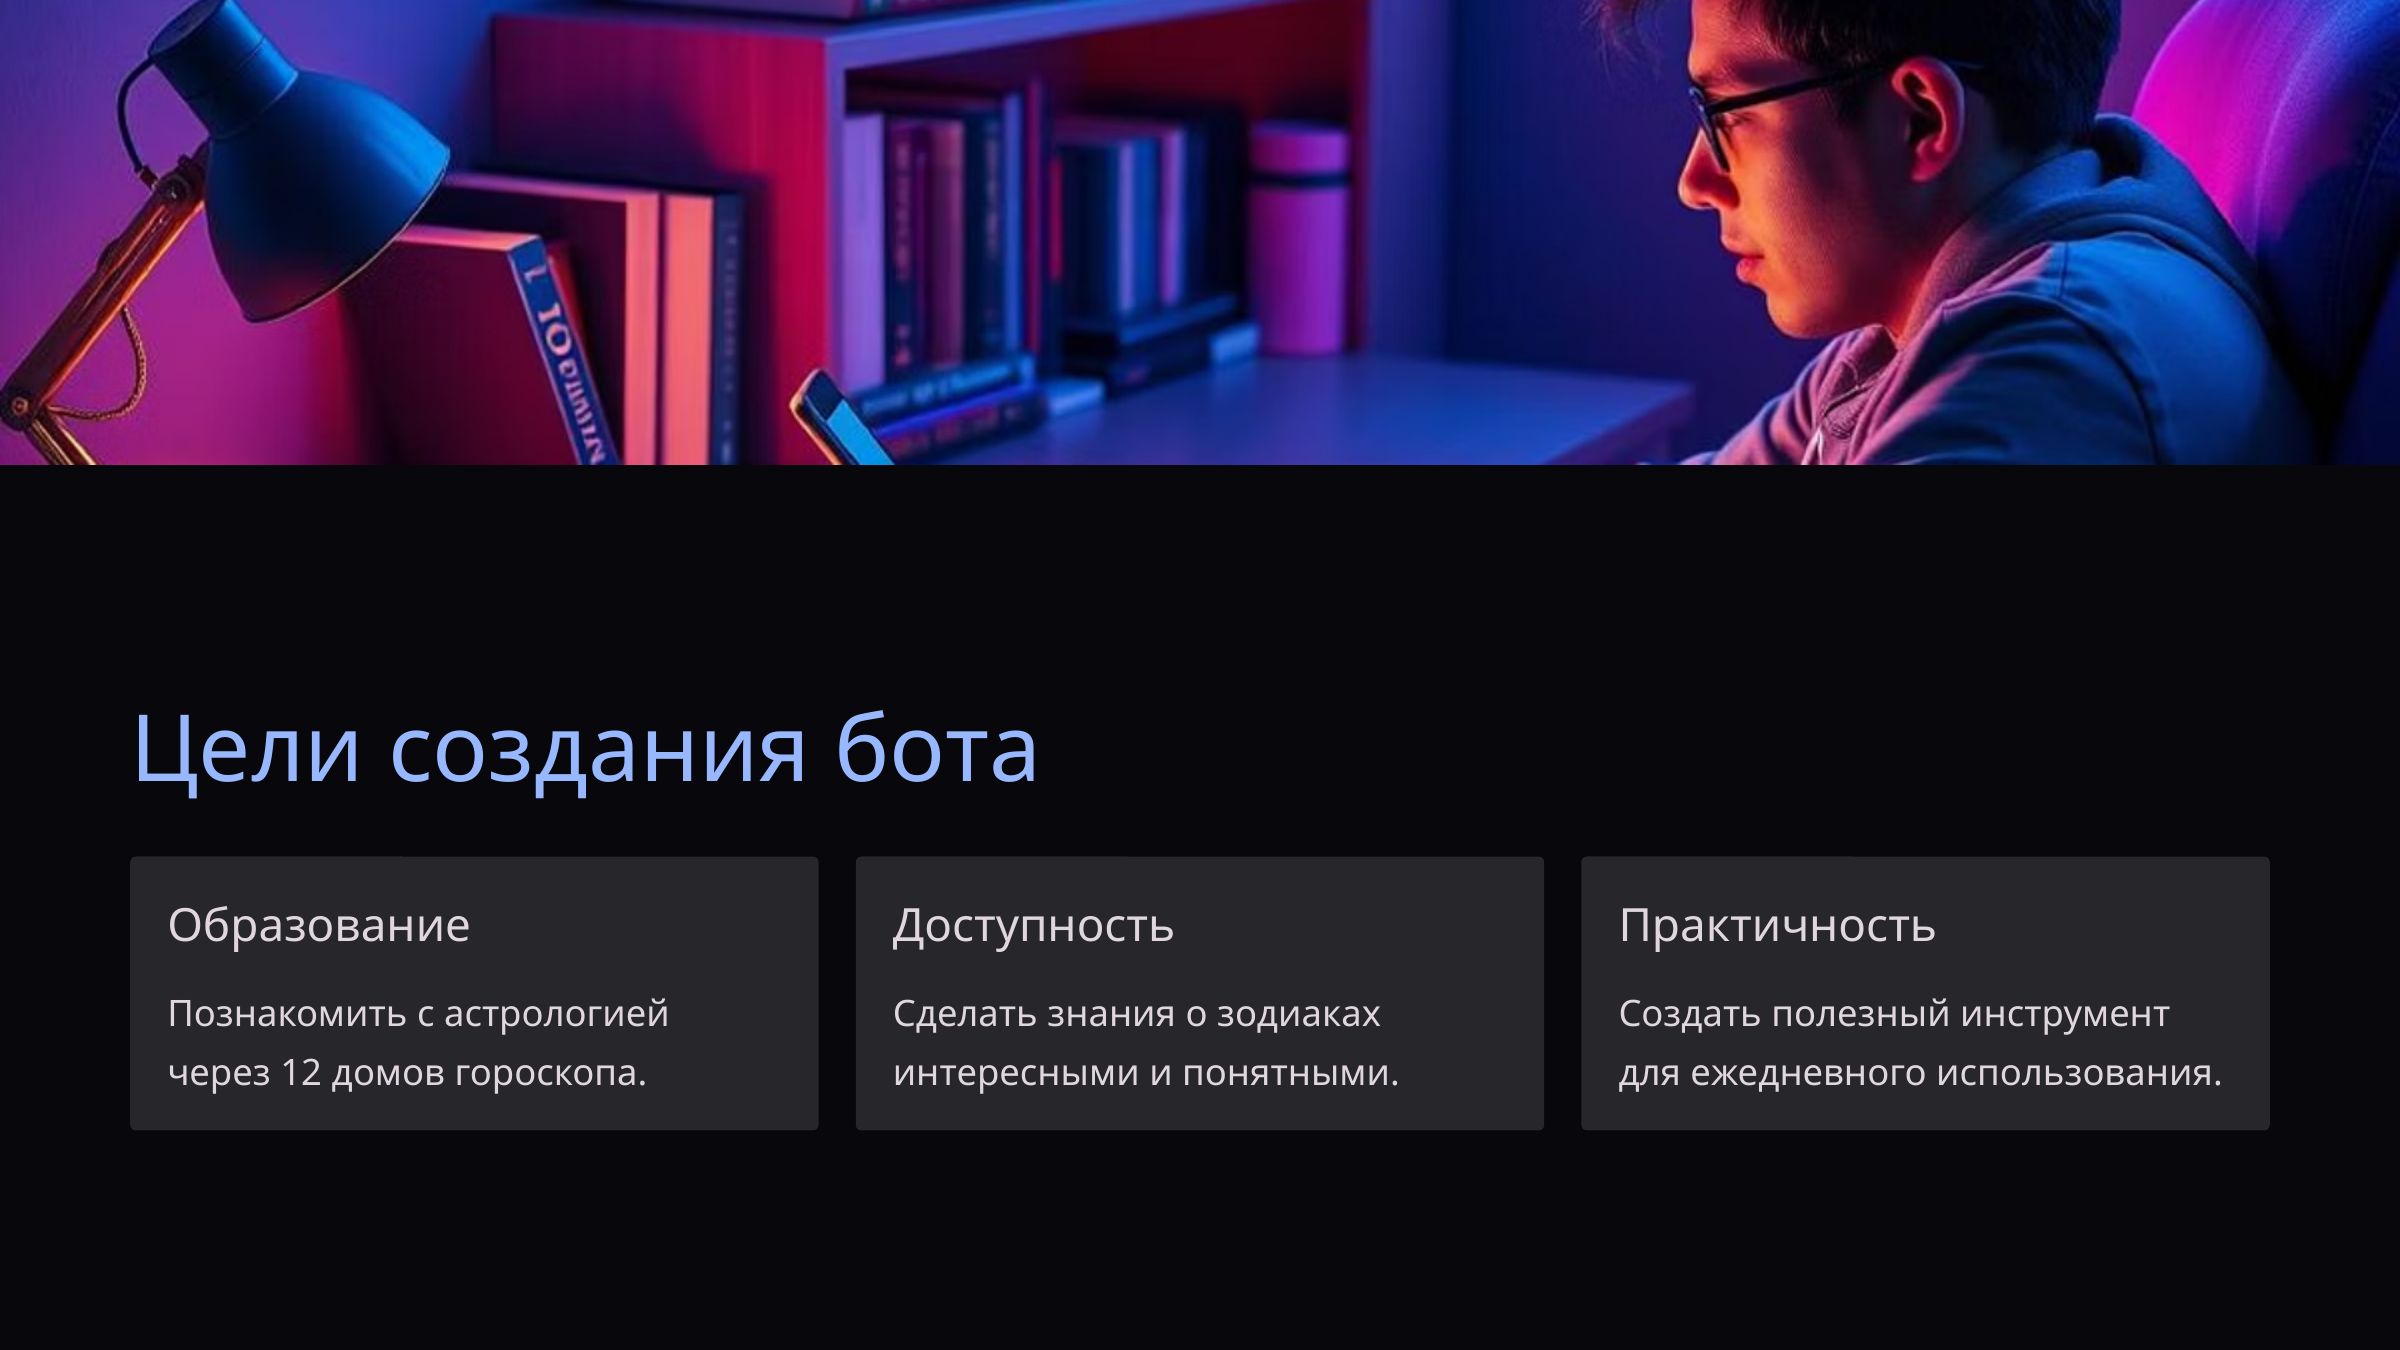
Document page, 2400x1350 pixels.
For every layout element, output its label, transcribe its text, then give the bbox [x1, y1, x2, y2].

text_box Практичность [1618, 893, 2084, 952]
text_box [855, 856, 1545, 1131]
text_box Сделать знания о зодиаках интересными и понятными. [892, 974, 1507, 1094]
text_box Доступность [892, 893, 1359, 952]
text_box [130, 856, 819, 1131]
text_box Цели создания бота [130, 684, 1061, 801]
text_box Образование [167, 893, 633, 952]
text_box Познакомить с астрологией через 12 домов гороскопа. [167, 974, 782, 1094]
picture [0, 0, 2400, 466]
text_box [1581, 856, 2270, 1131]
text_box Создать полезный инструмент для ежедневного использования. [1618, 974, 2233, 1094]
